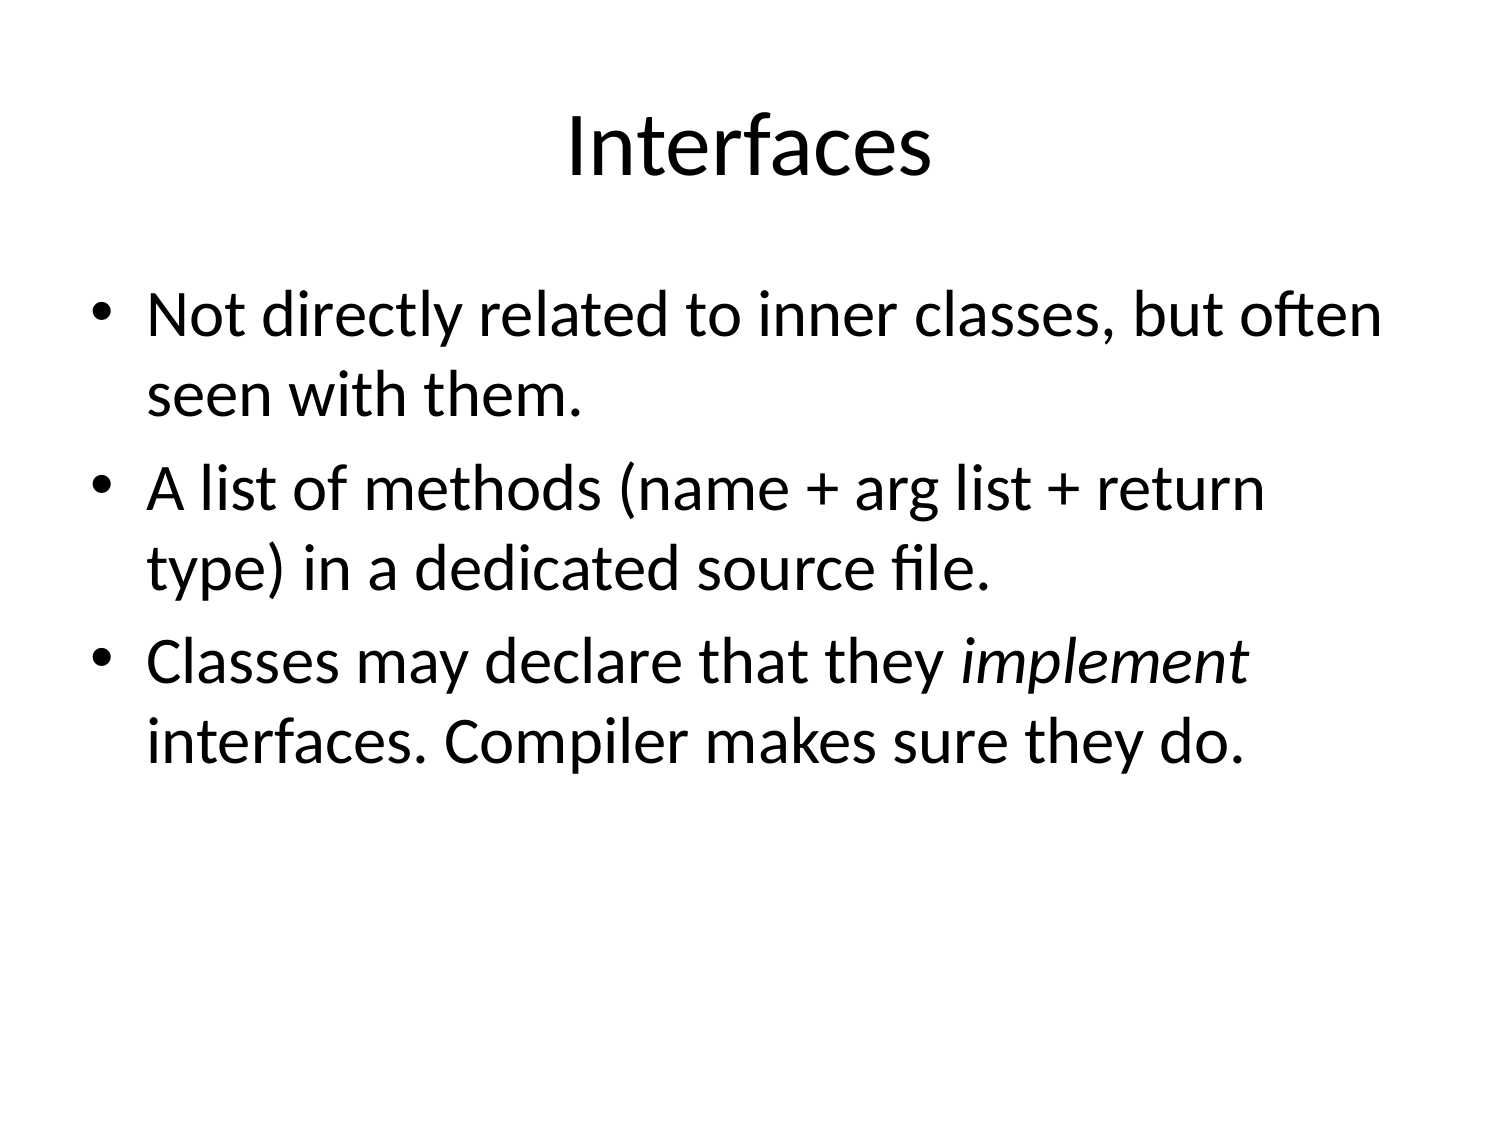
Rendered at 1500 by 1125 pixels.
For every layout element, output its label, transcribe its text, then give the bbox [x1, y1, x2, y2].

list Not directly related to inner classes, but often seen with them. A list of methods (name + arg list + return type) in a dedicated source file. Classes may declare that they implement interfaces. Compiler makes sure they do. [75, 262, 1425, 1005]
title Interfaces [75, 45, 1425, 233]
